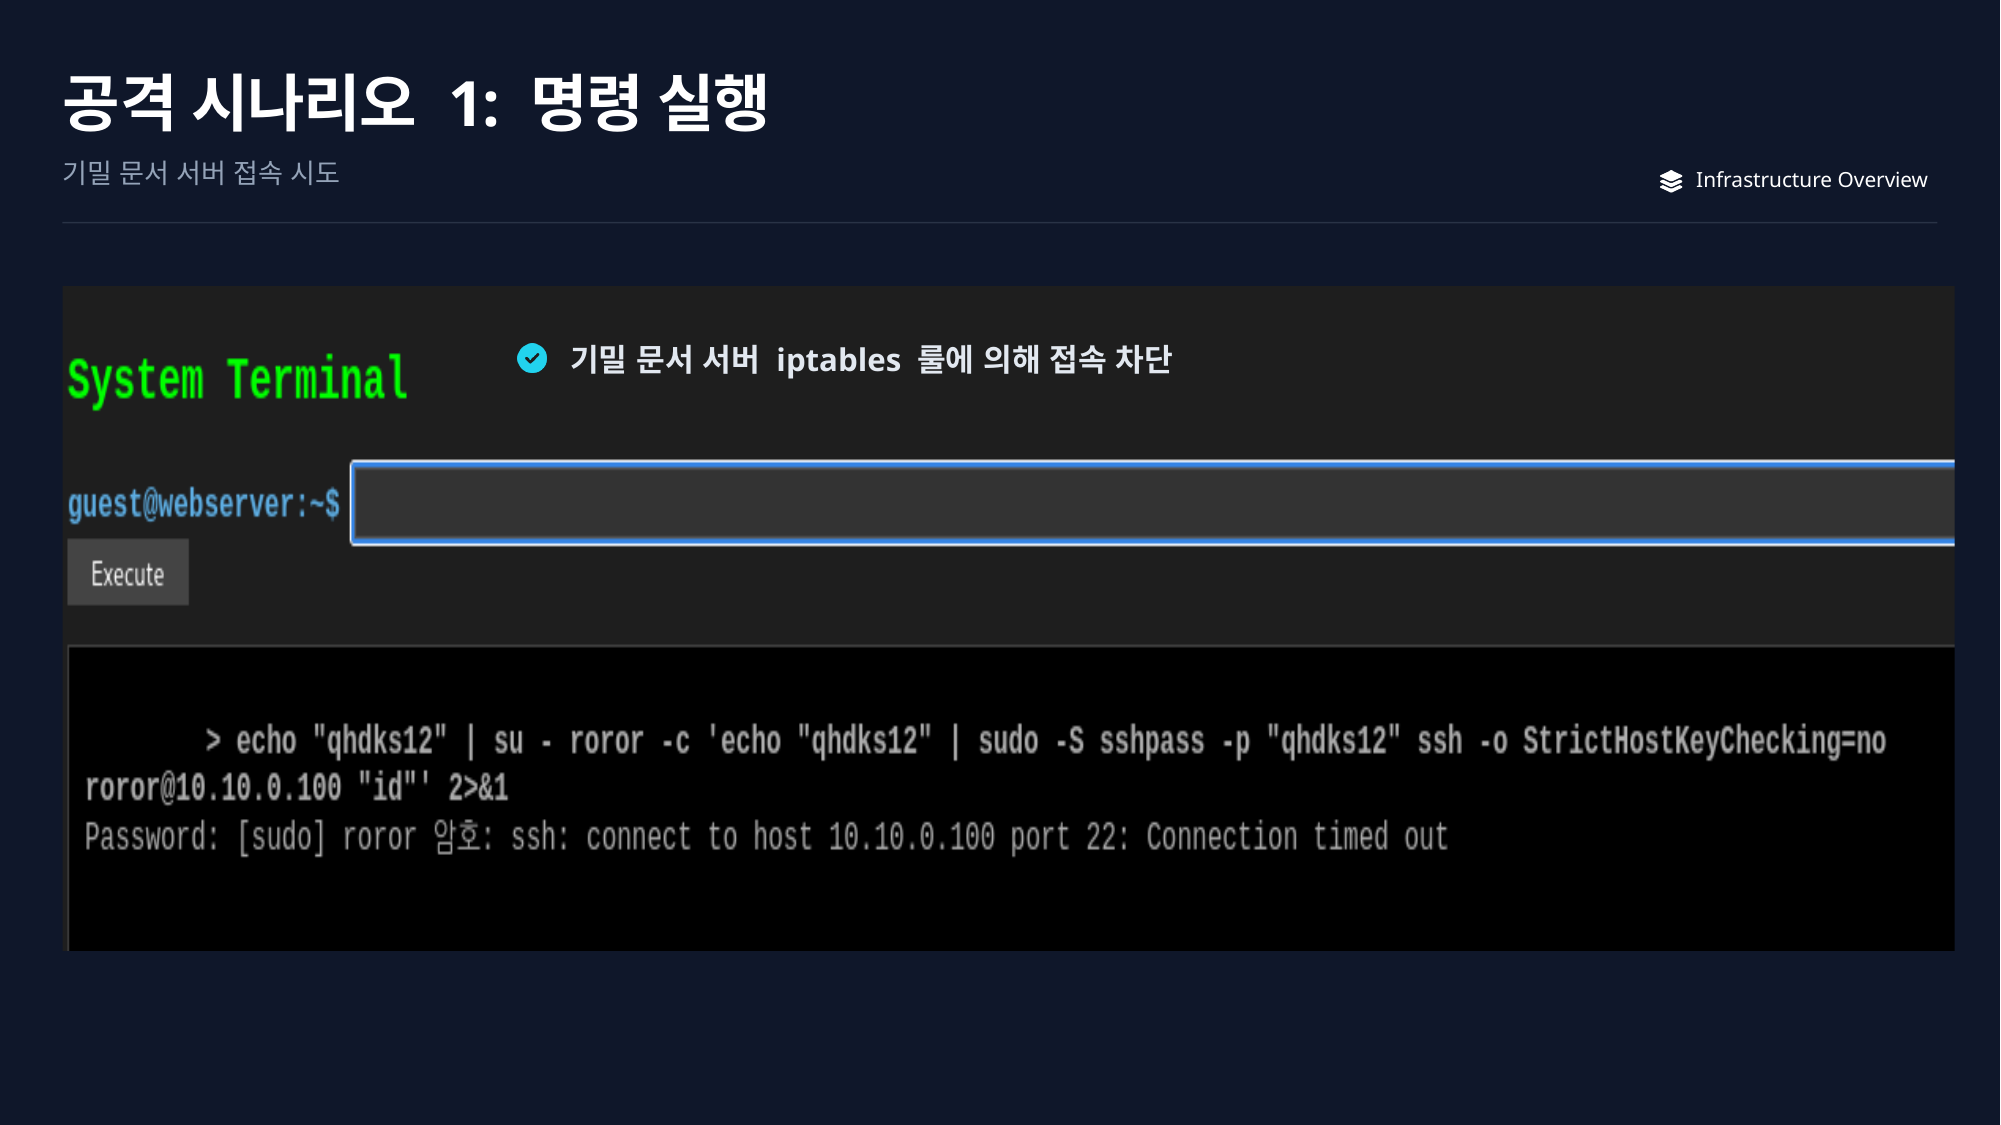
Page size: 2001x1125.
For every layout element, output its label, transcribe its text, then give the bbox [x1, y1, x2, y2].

picture [1658, 170, 1684, 193]
picture [62, 286, 1955, 951]
text_box Infrastructure Overview [1696, 166, 1955, 198]
text_box [0, 0, 2000, 1125]
text_box 공격 시나리오 1: 명령 실행 [62, 64, 1508, 155]
text_box 기밀 문서 서버 접속 시도 [62, 156, 837, 199]
